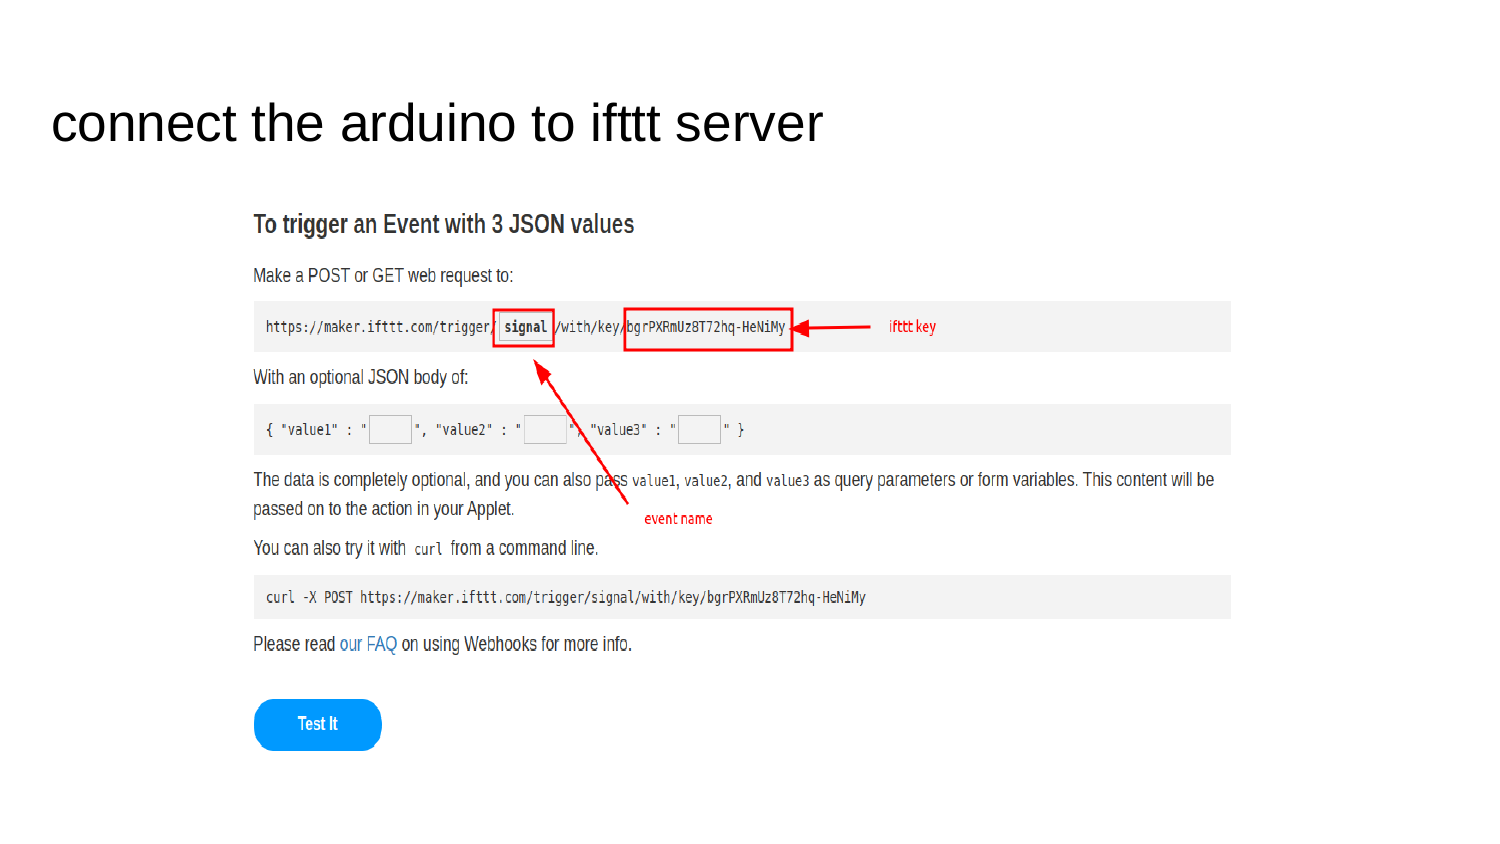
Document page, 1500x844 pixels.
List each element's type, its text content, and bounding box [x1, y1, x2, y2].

picture [50, 199, 1450, 766]
title connect the arduino to ifttt server [51, 72, 1449, 167]
